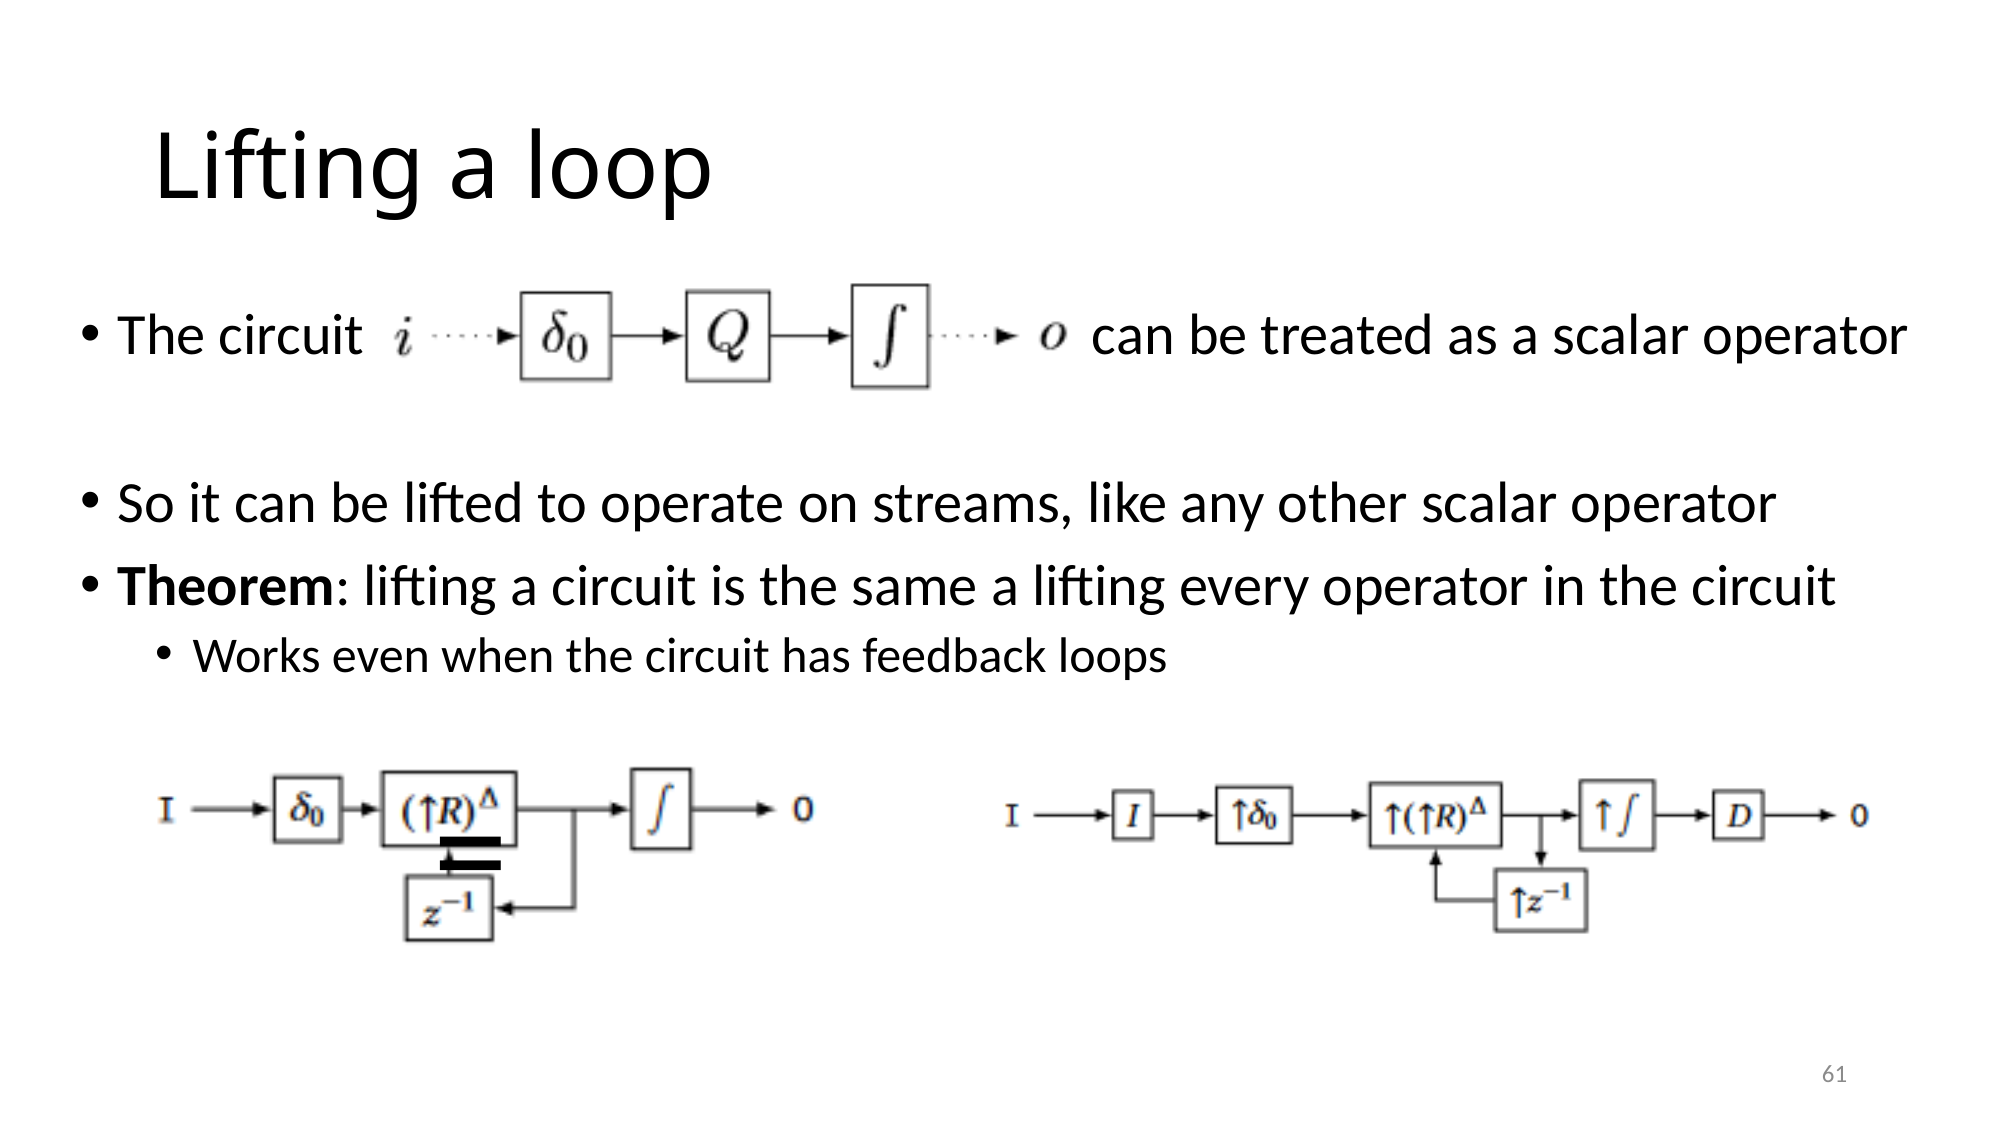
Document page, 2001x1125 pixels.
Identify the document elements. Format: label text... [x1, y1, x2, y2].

picture [999, 777, 1882, 940]
picture [375, 282, 1085, 424]
list The circuit can be treated as a scalar operator So it can be lifted to operate on streams, like any other scalar operator Theorem: lifting a circuit is the same a lifting every operator in the circuit Works even when the circuit has feedback loops [65, 296, 1972, 1011]
slide_number 61 [1798, 1042, 1863, 1103]
picture [112, 745, 837, 972]
title Lifting a loop [137, 59, 1863, 278]
